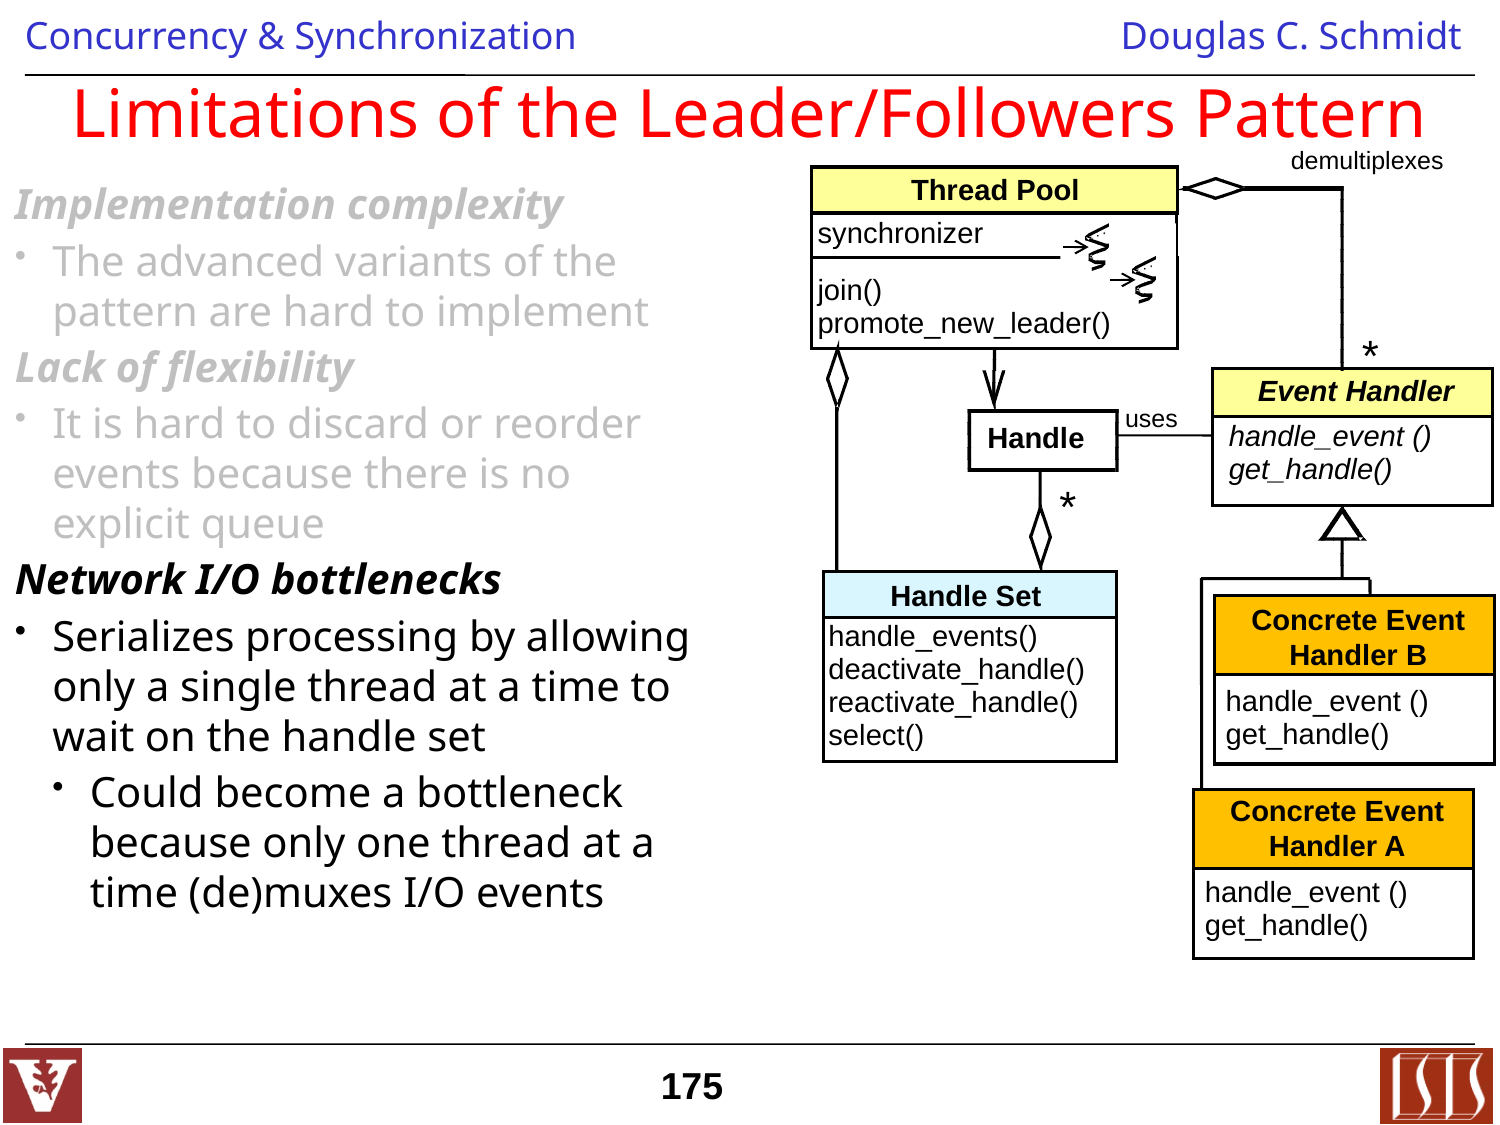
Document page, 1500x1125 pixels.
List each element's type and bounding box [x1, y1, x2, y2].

picture [3, 1048, 82, 1123]
picture [1380, 1048, 1493, 1124]
picture [1033, 549, 1048, 569]
picture [829, 339, 845, 367]
text_box [813, 418, 1149, 764]
text_box [1000, 479, 1081, 549]
picture [830, 391, 845, 419]
text_box [1290, 144, 1445, 175]
text_box [797, 163, 1500, 985]
title [0, 41, 1500, 193]
picture [1033, 497, 1048, 524]
text_box [0, 170, 729, 924]
